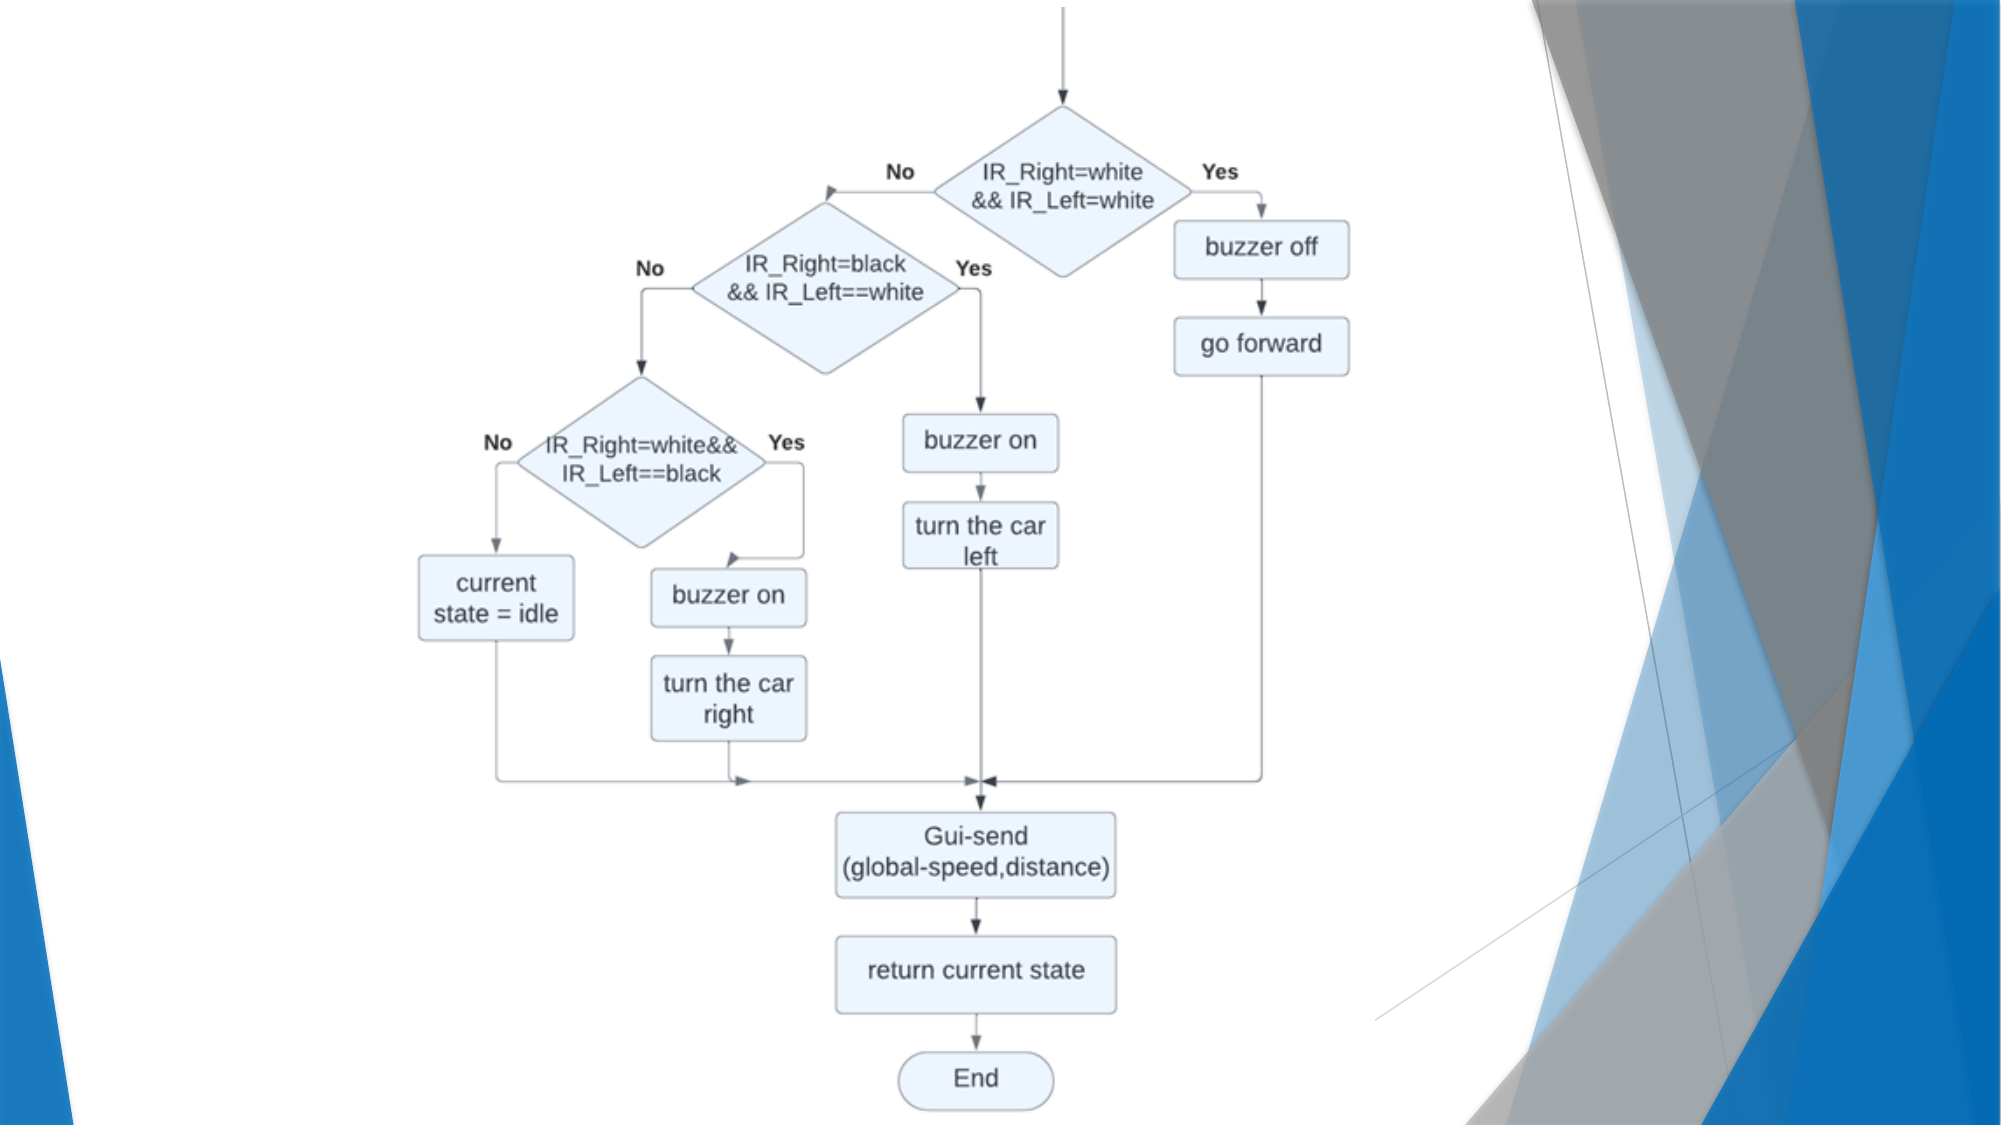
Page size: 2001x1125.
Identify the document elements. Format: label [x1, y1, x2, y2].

picture [407, 6, 1375, 1125]
